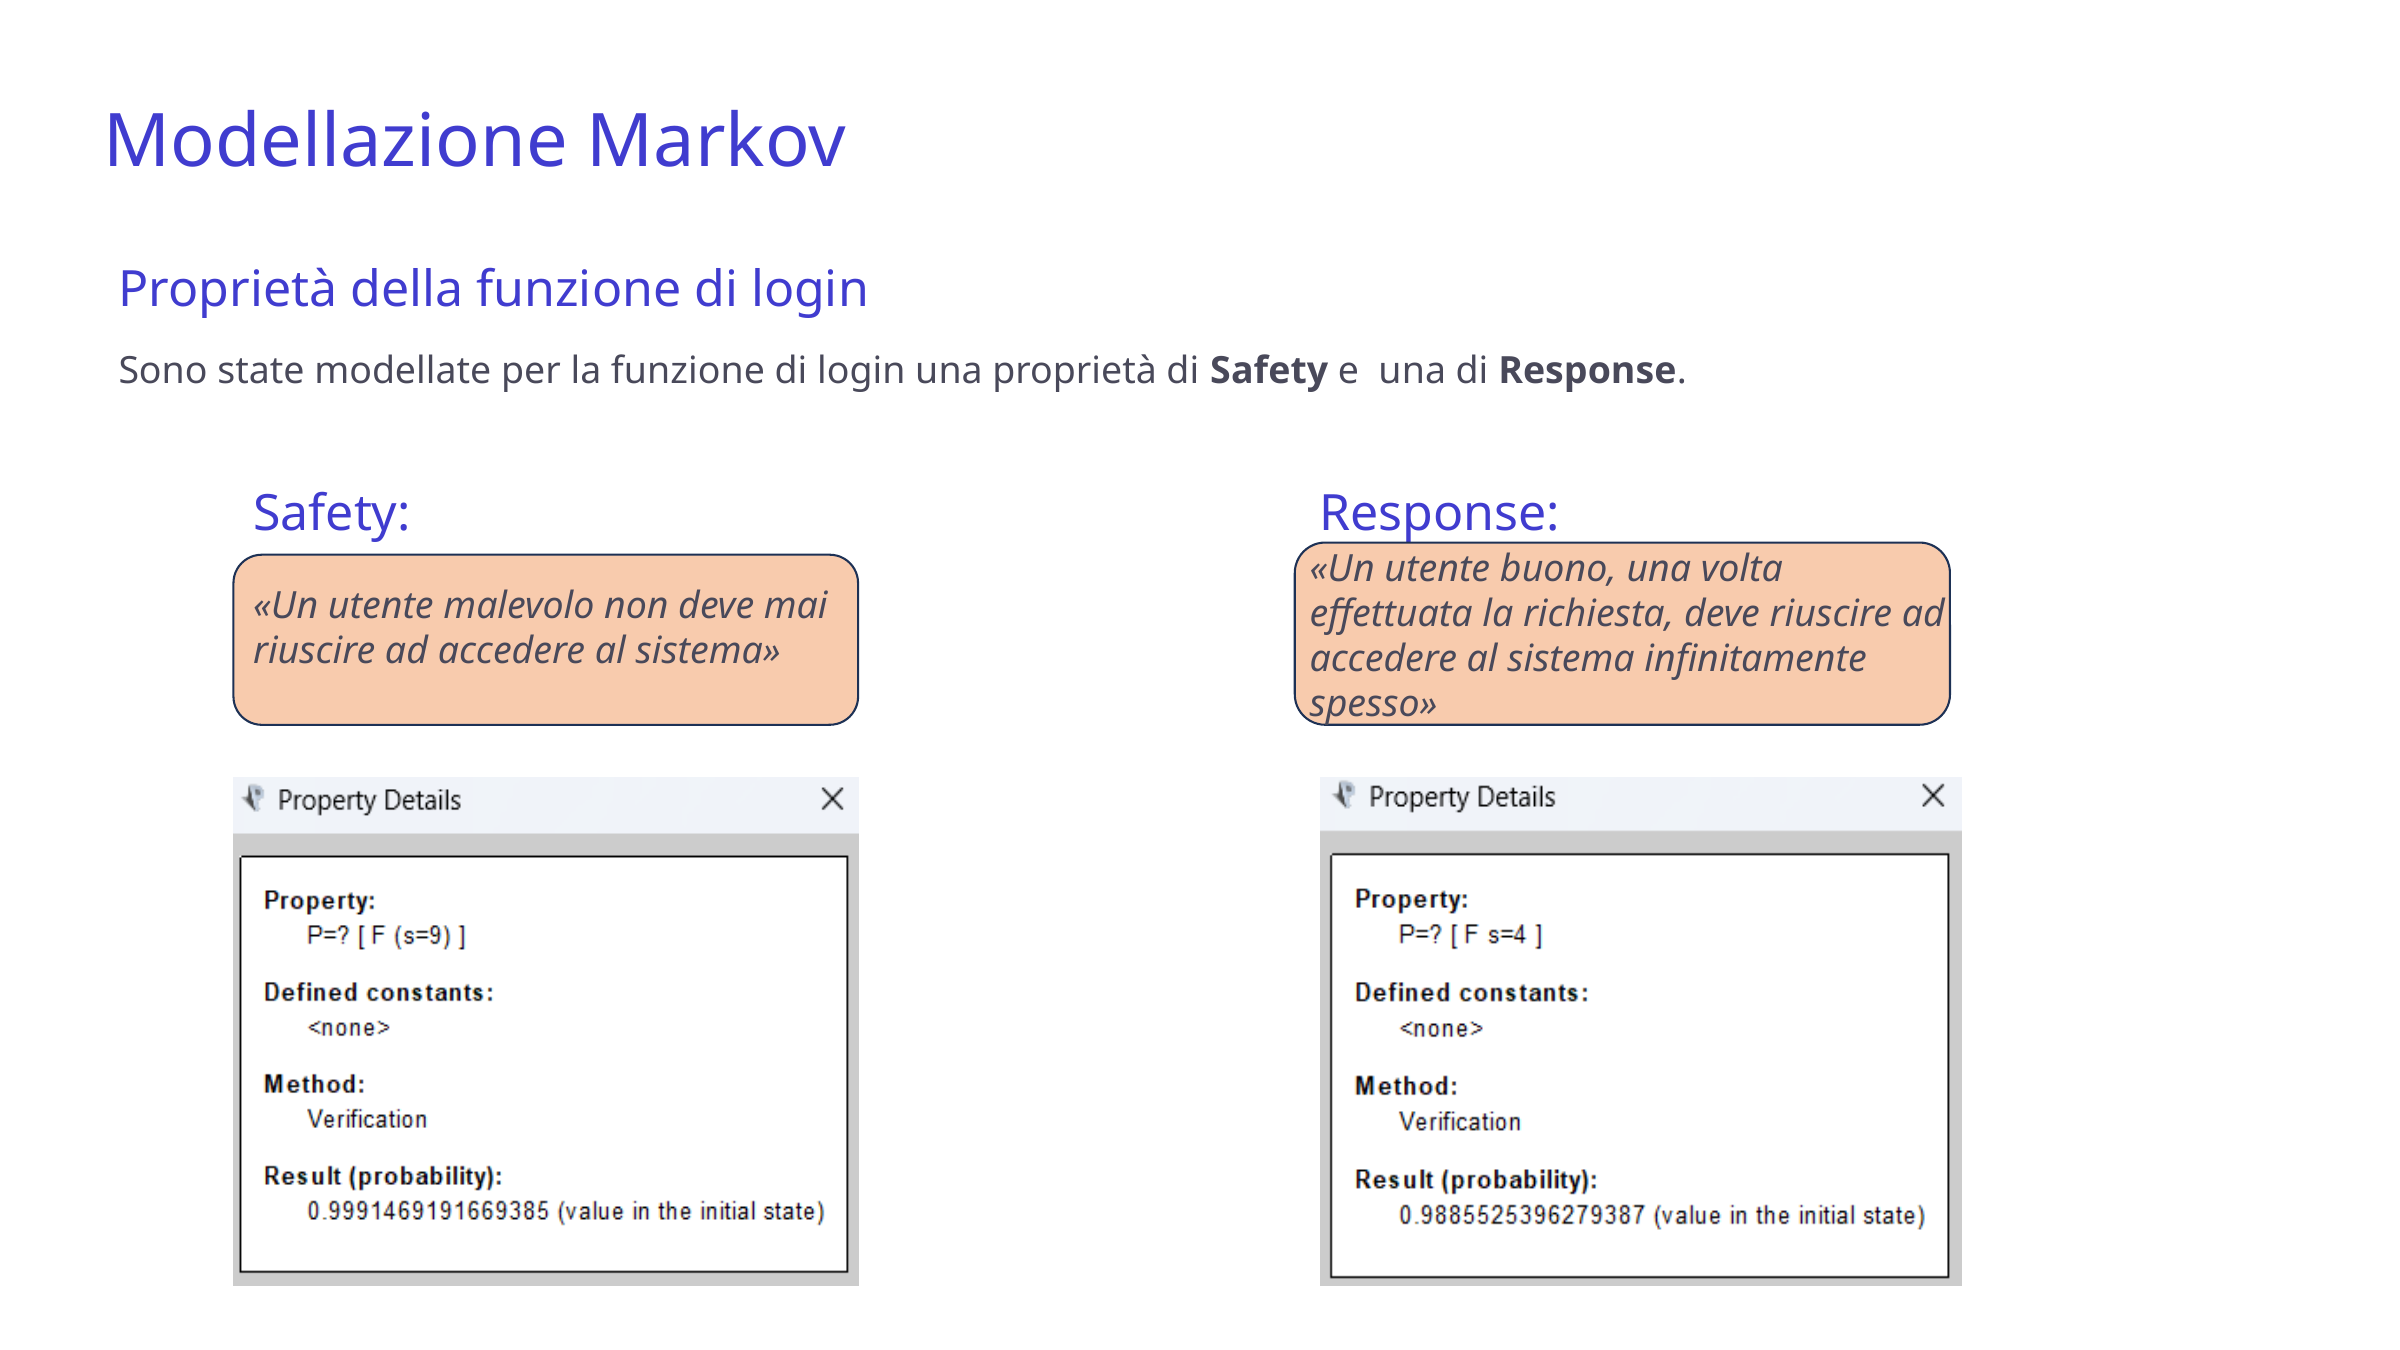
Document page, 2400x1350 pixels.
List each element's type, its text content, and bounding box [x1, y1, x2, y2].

text_box Proprietà della funzione di login [103, 251, 1132, 324]
picture [1320, 777, 1962, 1286]
text_box Response: [1304, 475, 1623, 536]
text_box Safety: [238, 475, 452, 564]
text_box «Un utente malevolo non deve mai riuscire ad accedere al sistema» [238, 573, 859, 678]
text_box Sono state modellate per la funzione di login una proprietà di Safety e una di Response. [103, 338, 2280, 399]
text_box Modellazione Markov [103, 89, 1613, 183]
text_box «Un utente buono, una volta effettuata la richiesta, deve riuscire ad accedere al sistema infinitamente spesso» [1294, 536, 1962, 732]
text_box [232, 553, 860, 726]
picture [233, 777, 859, 1286]
